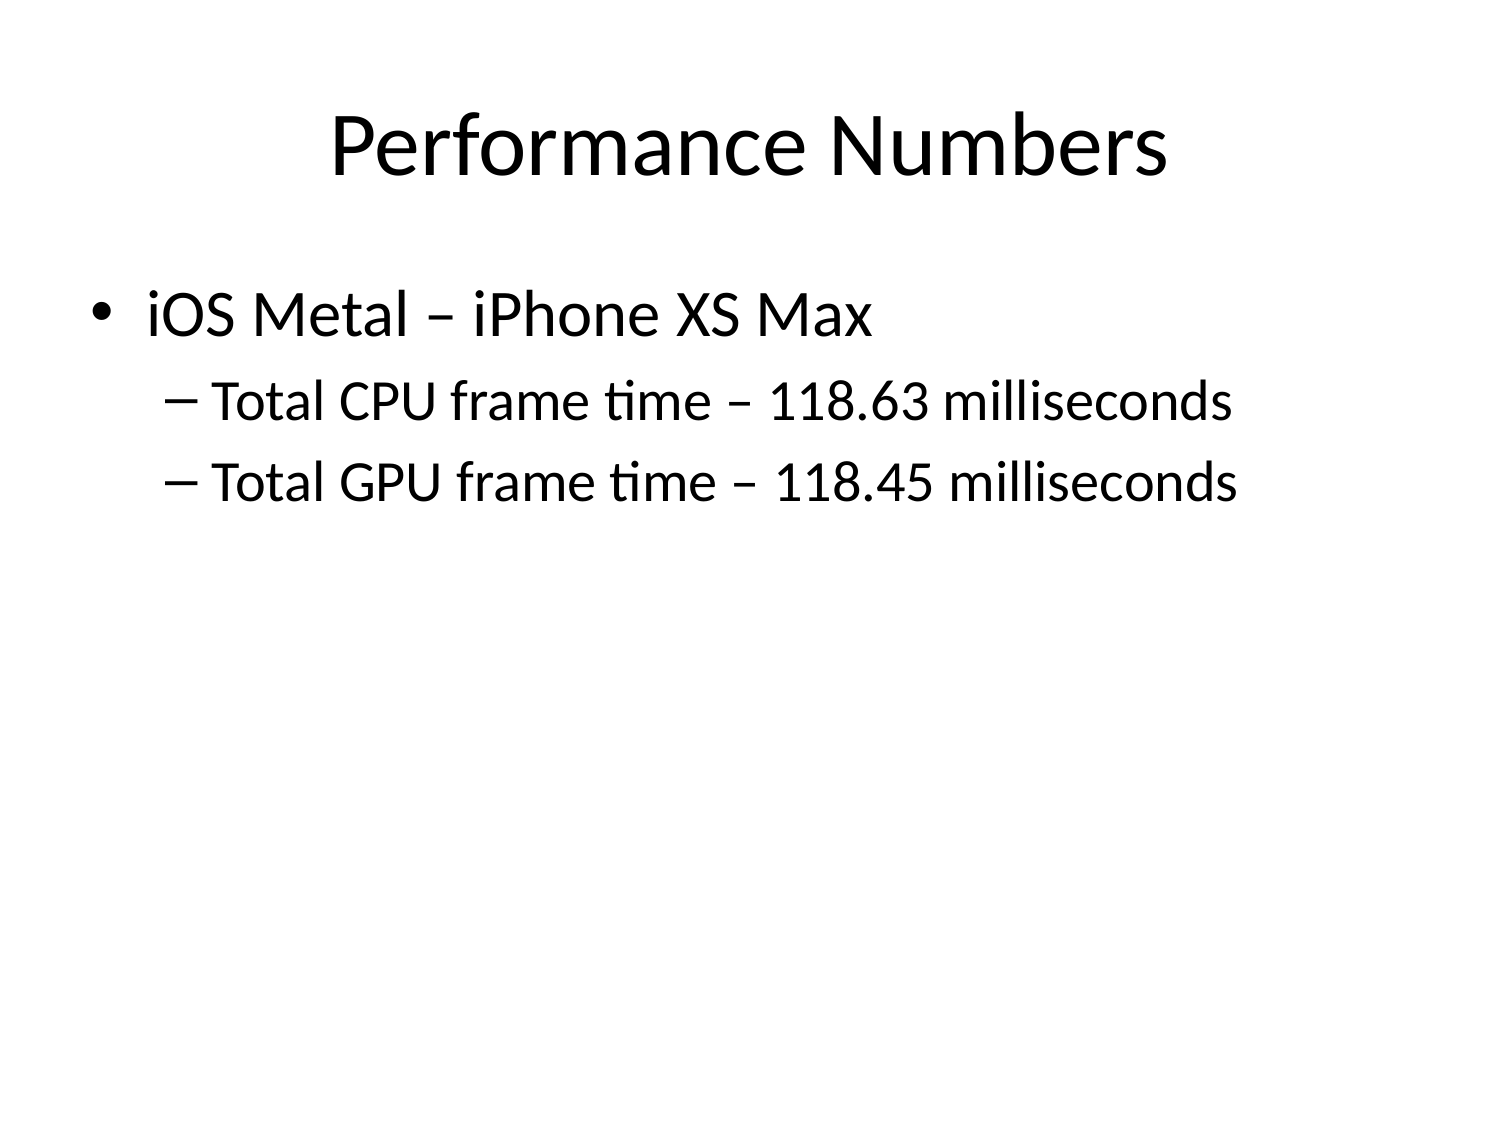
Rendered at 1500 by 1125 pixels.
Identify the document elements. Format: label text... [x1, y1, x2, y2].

list iOS Metal – iPhone XS Max Total CPU frame time – 118.63 milliseconds Total GPU frame time – 118.45 milliseconds [75, 262, 1425, 1005]
title Performance Numbers [75, 45, 1425, 233]
